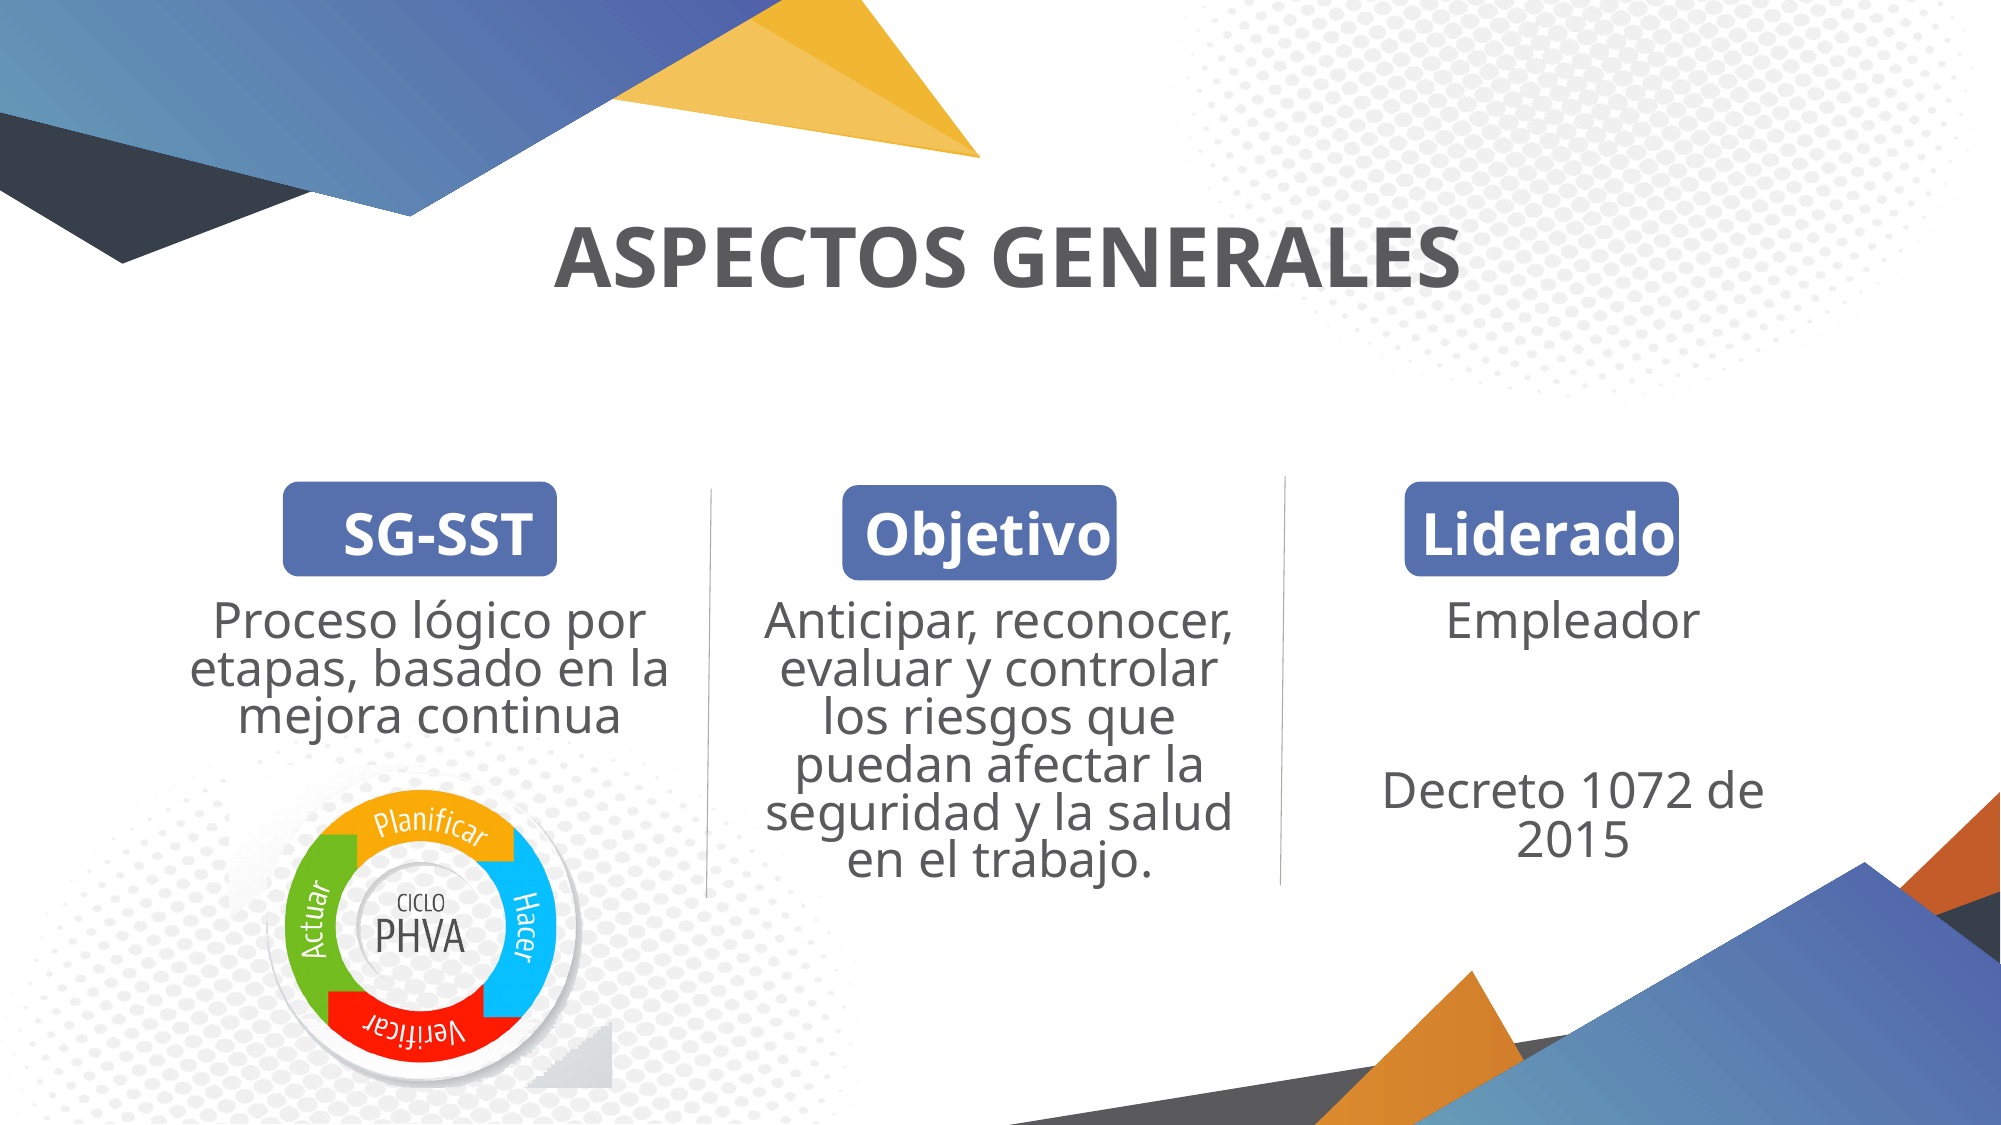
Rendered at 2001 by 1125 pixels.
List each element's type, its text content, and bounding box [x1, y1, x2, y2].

text_box Proceso lógico por etapas, basado en la mejora continua [166, 592, 694, 715]
text_box [846, 575, 1113, 581]
text_box [1407, 481, 1677, 489]
text_box [612, 19, 981, 156]
text_box Empleador Decreto 1072 de 2015 [1310, 592, 1838, 935]
text_box ASPECTOS GENERALES [399, 196, 1164, 312]
text_box Anticipar, reconocer, evaluar y controlar los riesgos que puedan afectar la seguridad y la salud en el trabajo. [736, 592, 1264, 1041]
text_box [1413, 862, 2001, 1125]
text_box SG-SST [310, 489, 550, 575]
text_box [0, 113, 311, 264]
text_box [769, 124, 981, 159]
text_box [847, 485, 1111, 489]
text_box Liderado [1388, 489, 1692, 575]
text_box [1936, 891, 2001, 963]
text_box [1900, 791, 2000, 915]
text_box [1008, 1065, 1375, 1125]
text_box [1515, 1034, 1568, 1060]
text_box [1314, 971, 1524, 1125]
picture [1169, 0, 1984, 405]
text_box [282, 481, 557, 577]
picture [0, 716, 870, 1124]
text_box Objetivo [832, 489, 1128, 575]
text_box [0, 0, 782, 214]
text_box [751, 0, 976, 152]
